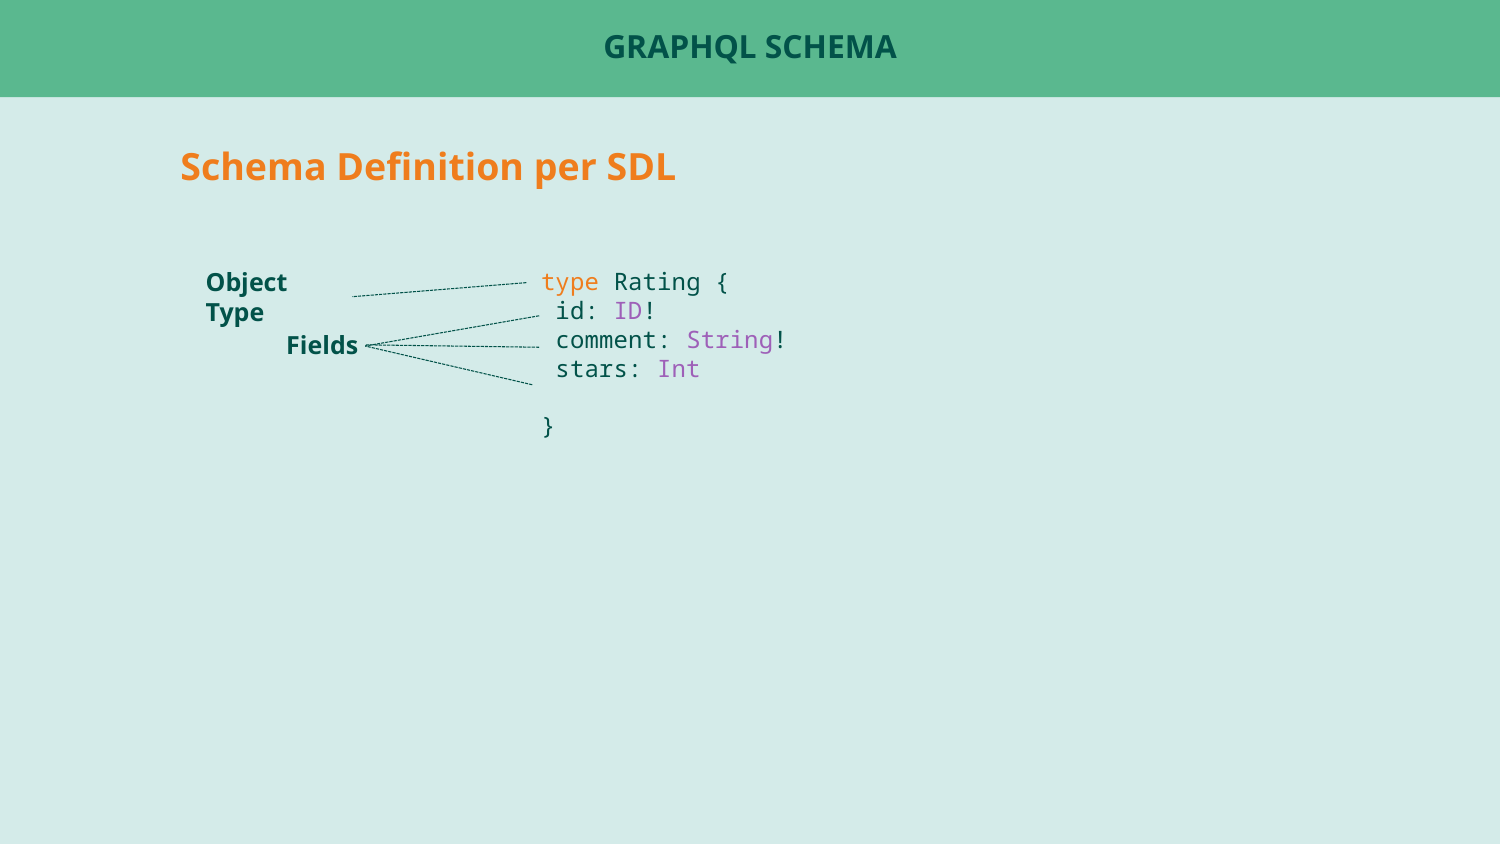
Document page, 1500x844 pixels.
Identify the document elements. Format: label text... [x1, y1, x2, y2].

text_box Schema Definition per SDL [165, 126, 1335, 195]
text_box type Rating { id: ID! comment: String! stars: Int } [526, 259, 1030, 533]
text_box Fields [271, 321, 365, 367]
text_box Object Type [190, 259, 353, 334]
title GraphQL Schema [0, 0, 1500, 98]
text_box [365, 315, 540, 344]
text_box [365, 344, 540, 348]
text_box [365, 345, 533, 385]
